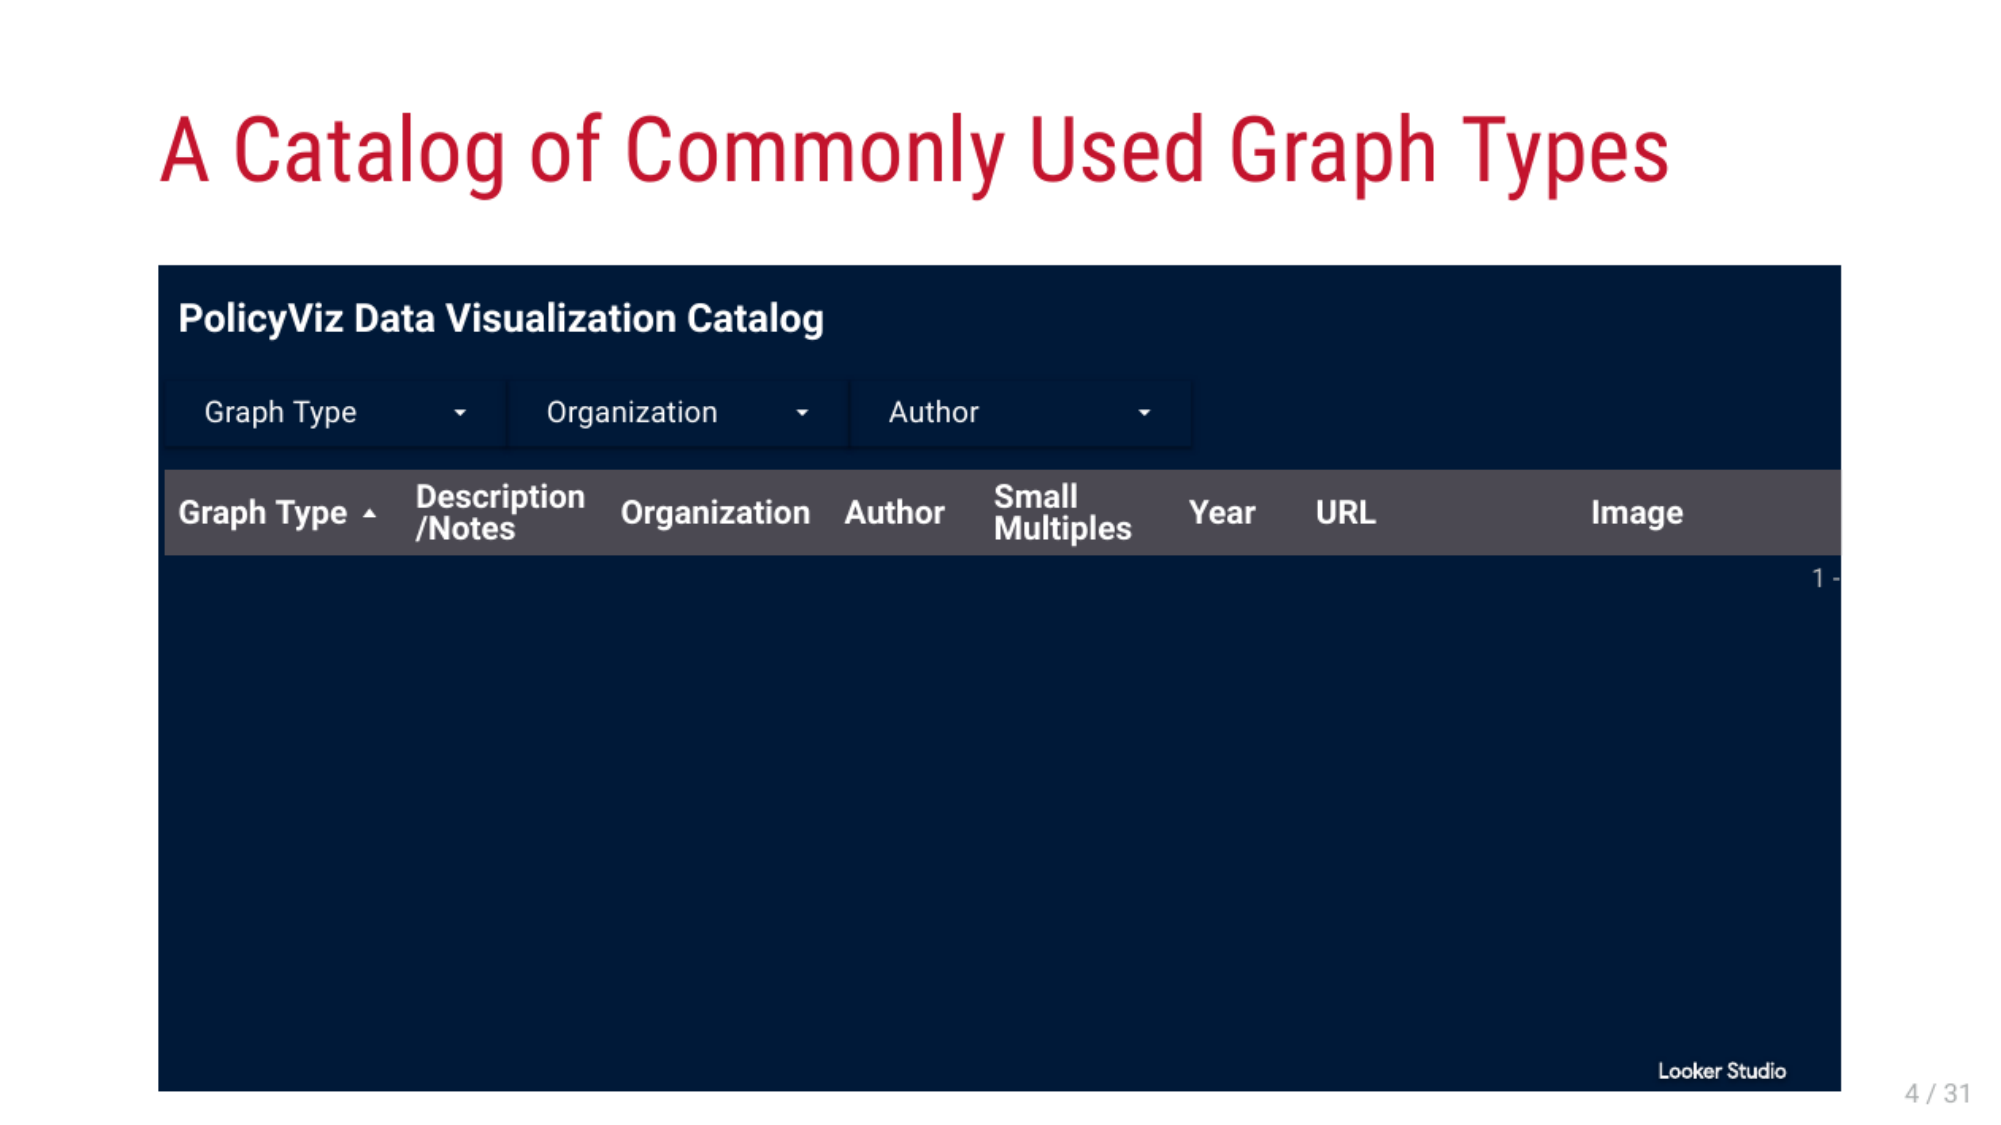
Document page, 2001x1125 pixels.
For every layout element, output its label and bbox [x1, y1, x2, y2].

list [0, 0, 2000, 1125]
